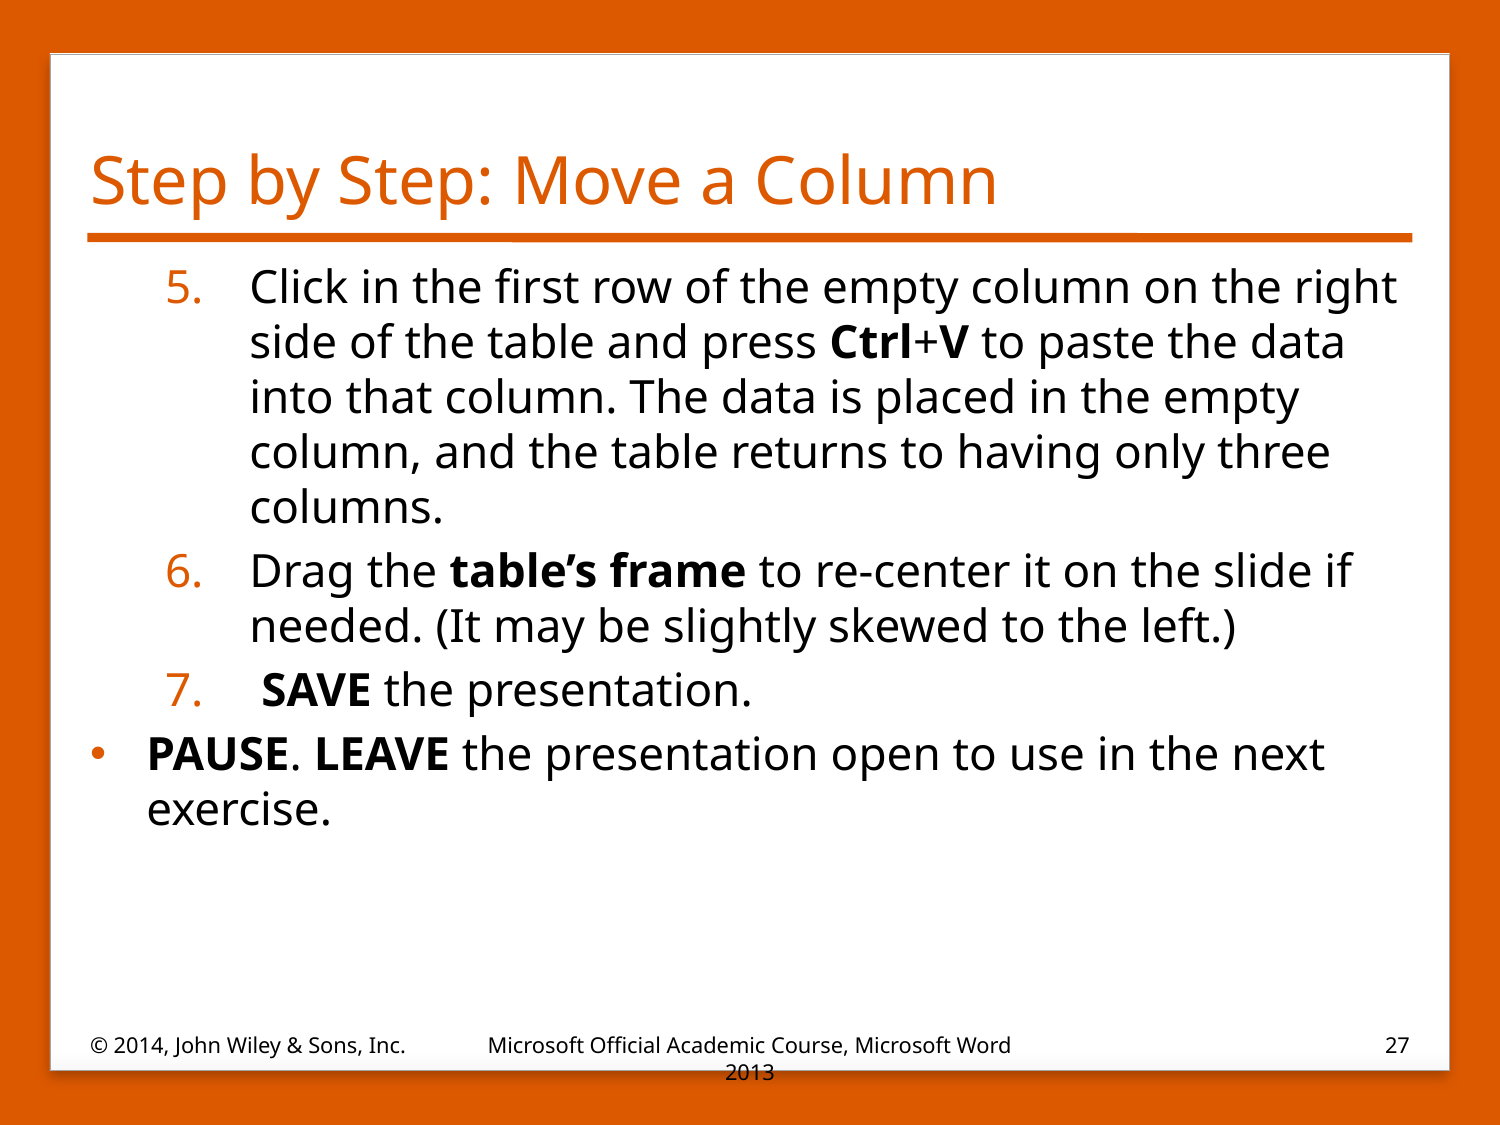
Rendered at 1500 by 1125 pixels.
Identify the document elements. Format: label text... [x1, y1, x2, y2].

slide_number 27 [1074, 1024, 1426, 1103]
footer Microsoft Official Academic Course, Microsoft Word 2013 [449, 1024, 1051, 1103]
slide_number © 2014, John Wiley & Sons, Inc. [74, 1024, 426, 1103]
title Step by Step: Move a Column [74, 74, 1426, 226]
list Click in the first row of the empty column on the right side of the table and press Ctrl+V to paste the data into that column. The data is placed in the empty column, and the table returns to having only three columns. Drag the table’s frame to re-center it on the slide if needed. (It may be slightly skewed to the left.) SAVE the presentation. PAUSE. LEAVE the presentation open to use in the next exercise. [75, 249, 1425, 1063]
